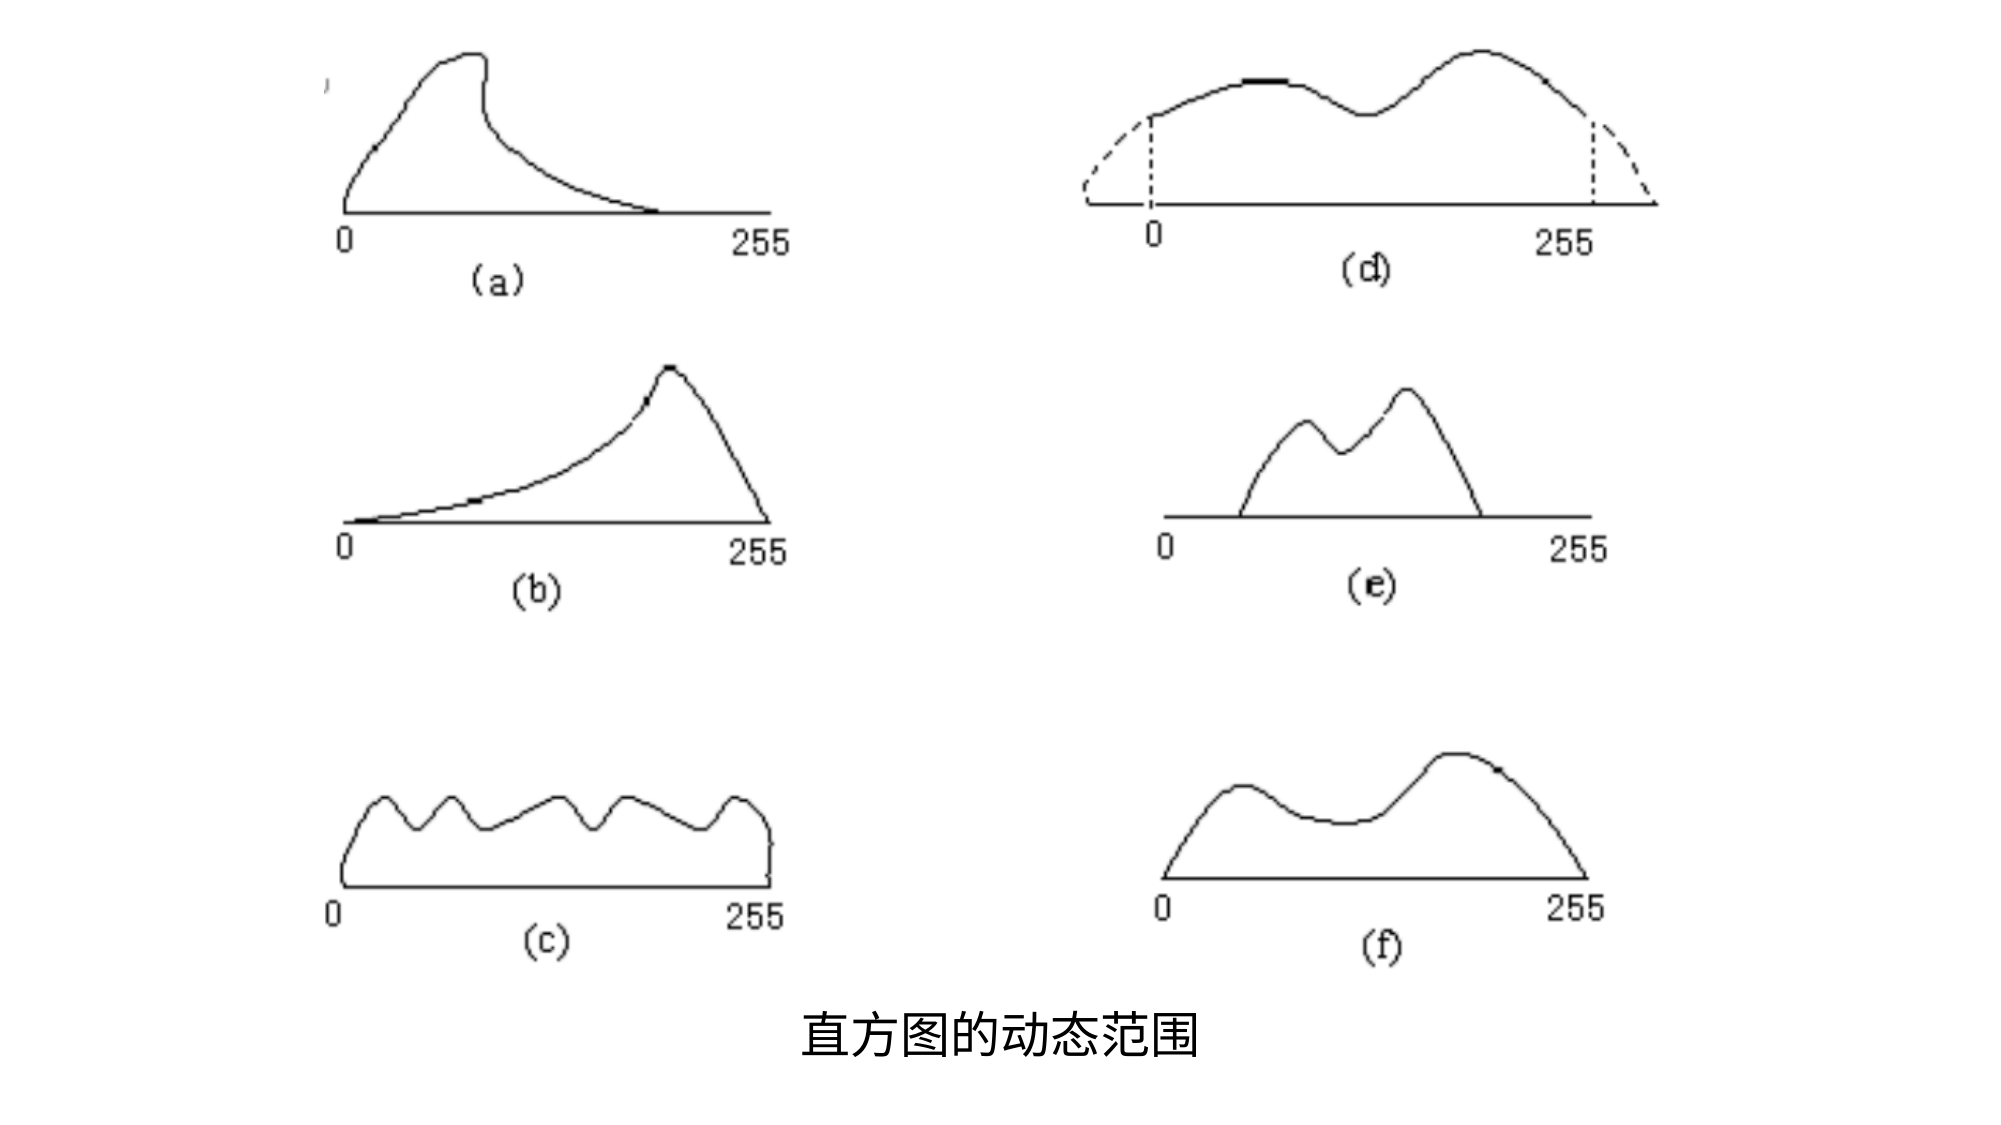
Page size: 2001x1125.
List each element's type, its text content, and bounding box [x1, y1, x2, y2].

text_box 直方图的动态范围 [687, 996, 1313, 1072]
picture [323, 40, 1677, 984]
